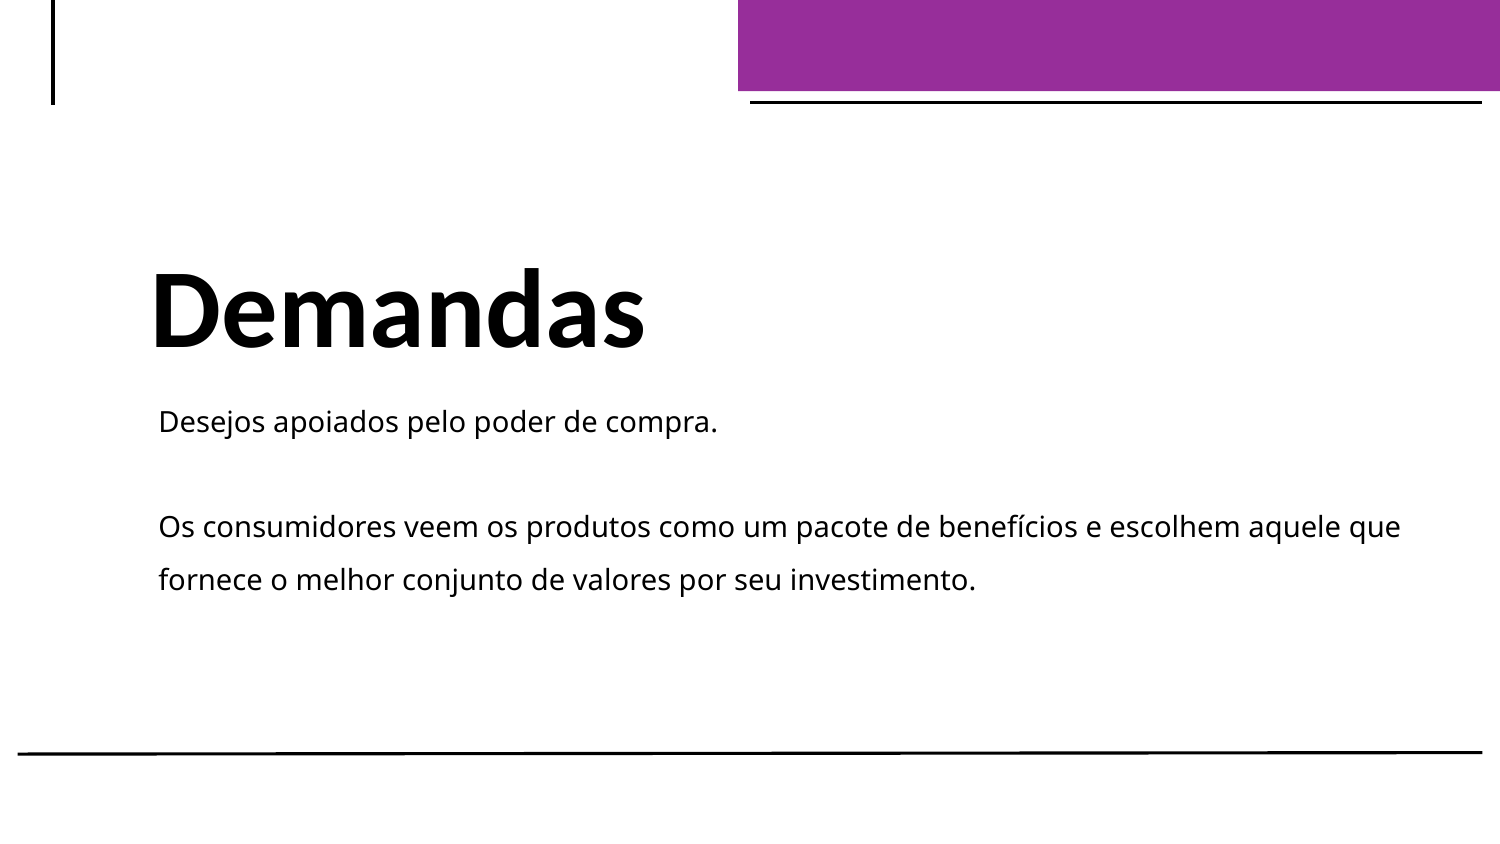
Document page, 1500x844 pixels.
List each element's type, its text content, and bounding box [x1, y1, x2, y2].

text_box [738, 0, 1500, 92]
text_box Demandas [135, 217, 1418, 387]
text_box Desejos apoiados pelo poder de compra. Os consumidores veem os produtos como um pacote de benefícios e escolhem aquele que fornece o melhor conjunto de valores por seu investimento. [143, 406, 1447, 576]
text_box [0, 752, 1500, 844]
text_box [0, 0, 219, 564]
